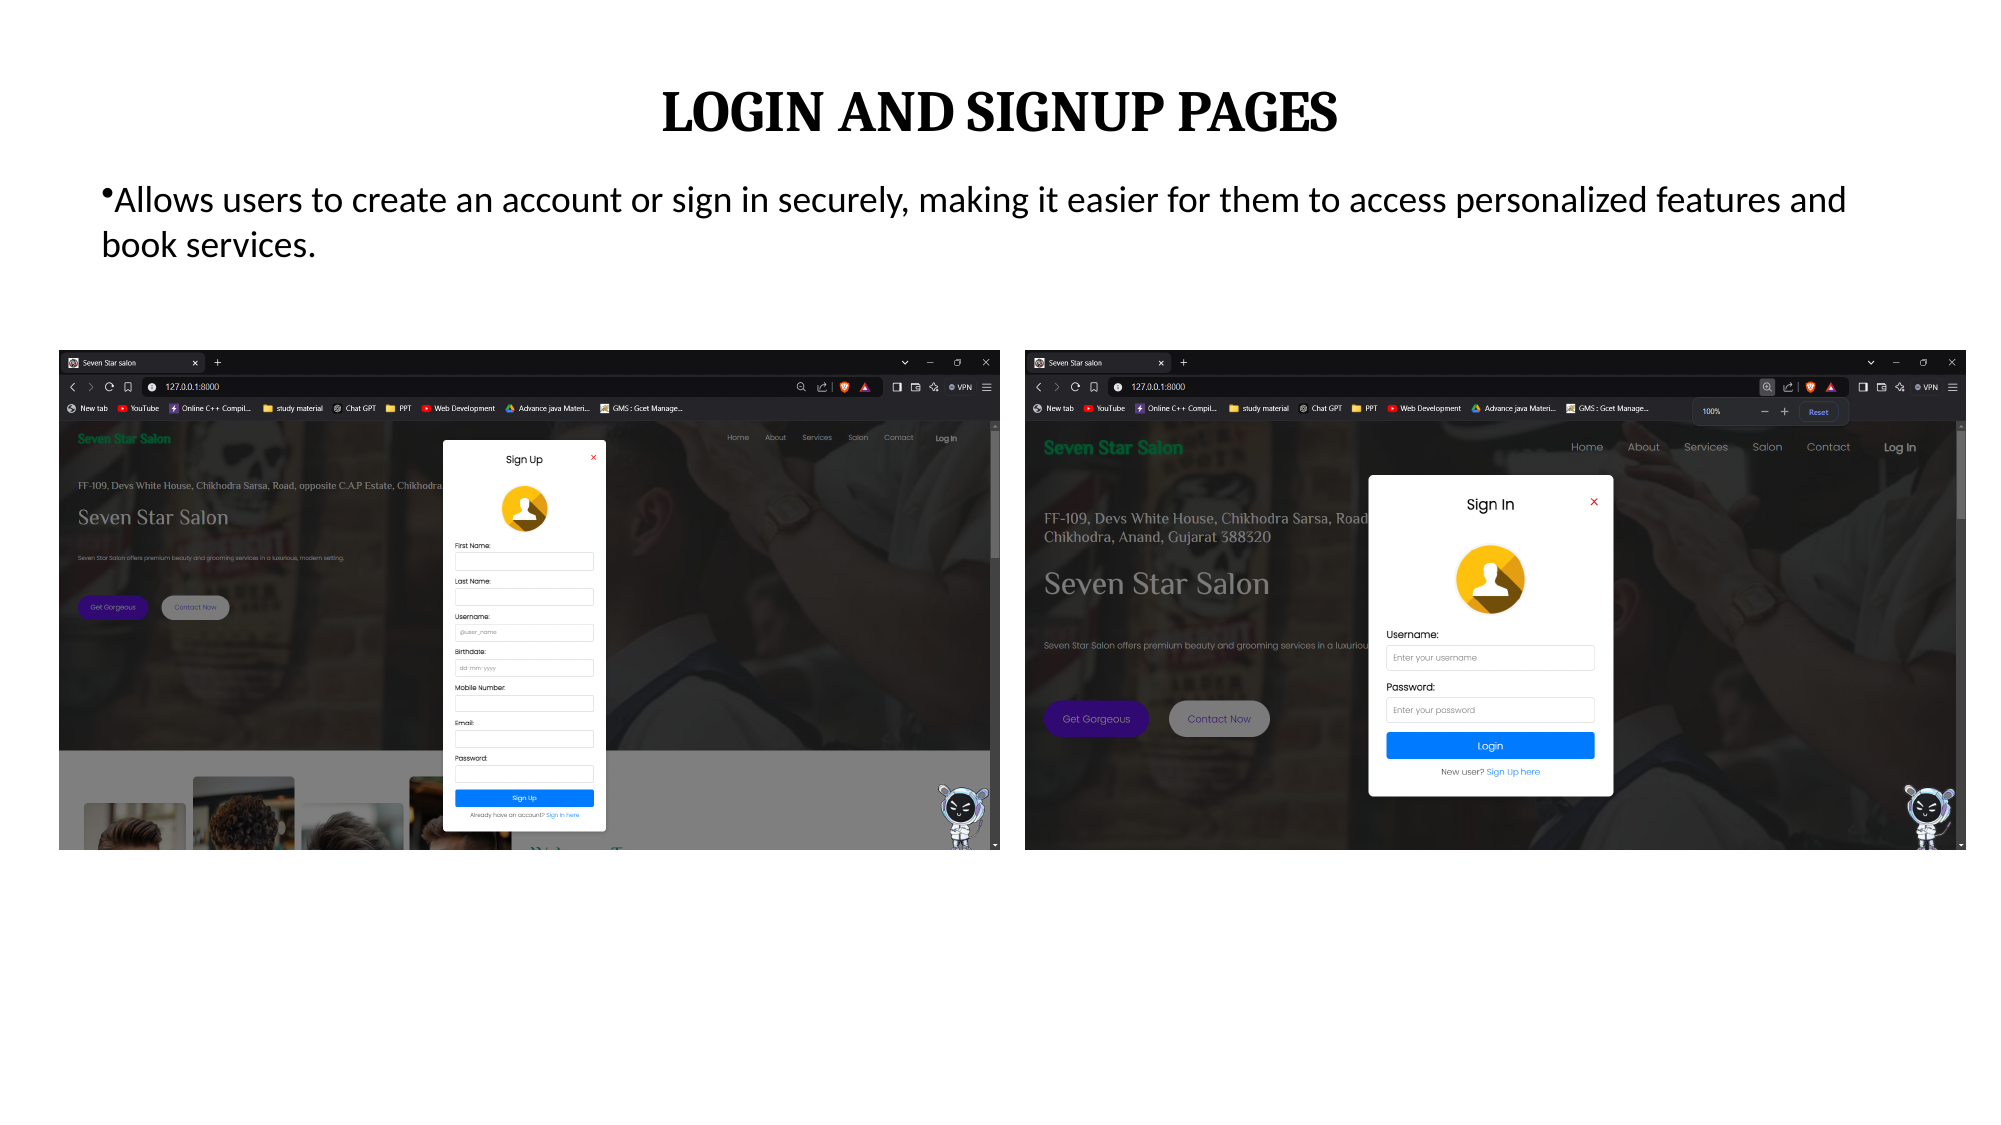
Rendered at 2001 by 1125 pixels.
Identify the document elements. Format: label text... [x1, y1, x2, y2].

picture [1025, 350, 1966, 850]
text_box Allows users to create an account or sign in securely, making it easier for them to access personalized features and book services. [86, 167, 1914, 318]
text_box LOGIN AND SIGNUP PAGES [86, 66, 1914, 151]
picture [59, 350, 1000, 850]
